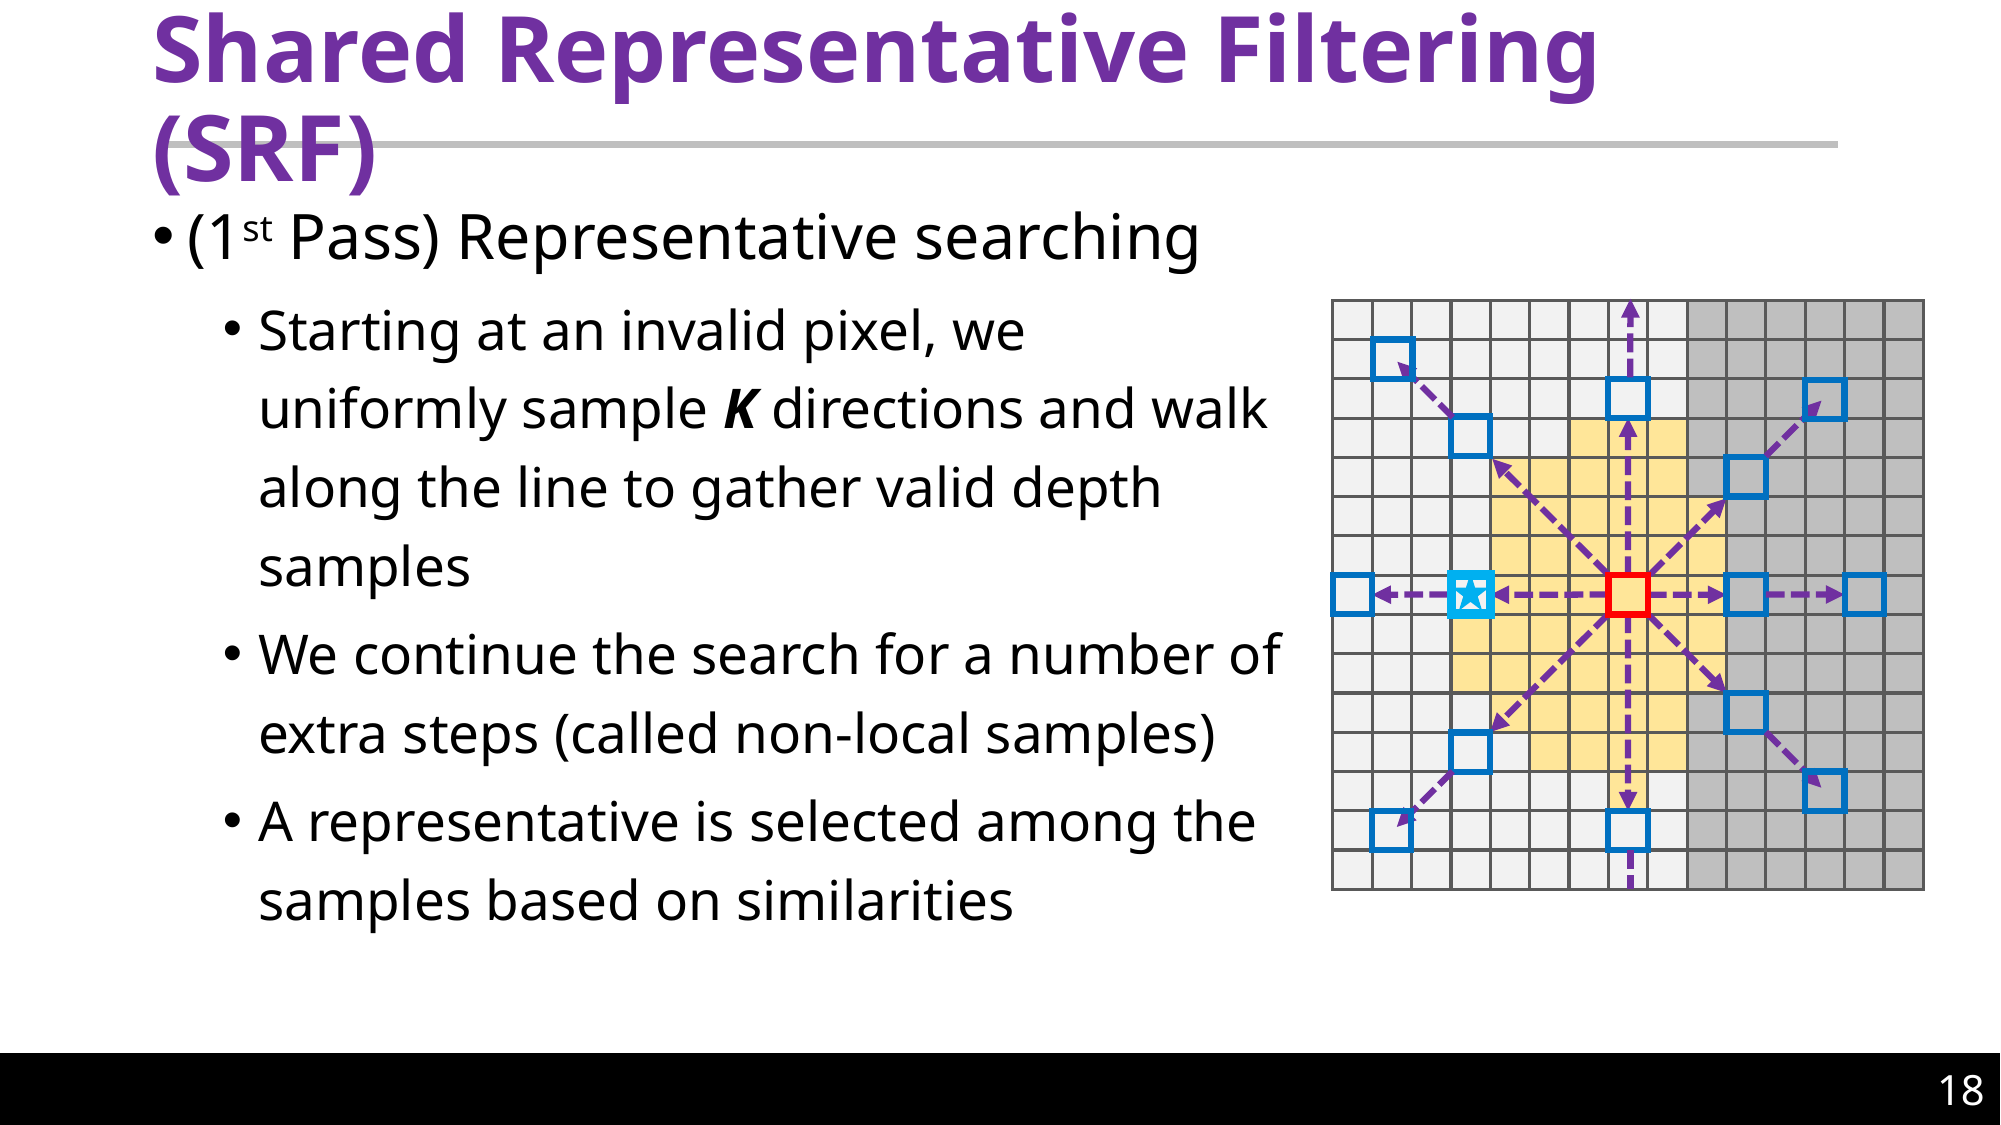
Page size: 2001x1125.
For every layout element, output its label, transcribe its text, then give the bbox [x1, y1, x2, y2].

title Shared Representative Filtering (SRF) [137, 36, 1863, 167]
text_box 18 [1922, 1056, 2000, 1122]
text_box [1332, 298, 1884, 890]
text_box [0, 1053, 2000, 1125]
list (1st Pass) Representative searching Starting at an invalid pixel, we uniformly sample K directions and walk along the line to gather valid depth samples We continue the search for a number of extra steps (called non-local samples) A representative is selected among the samples based on similarities [137, 174, 1304, 1014]
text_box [1884, 300, 1924, 890]
